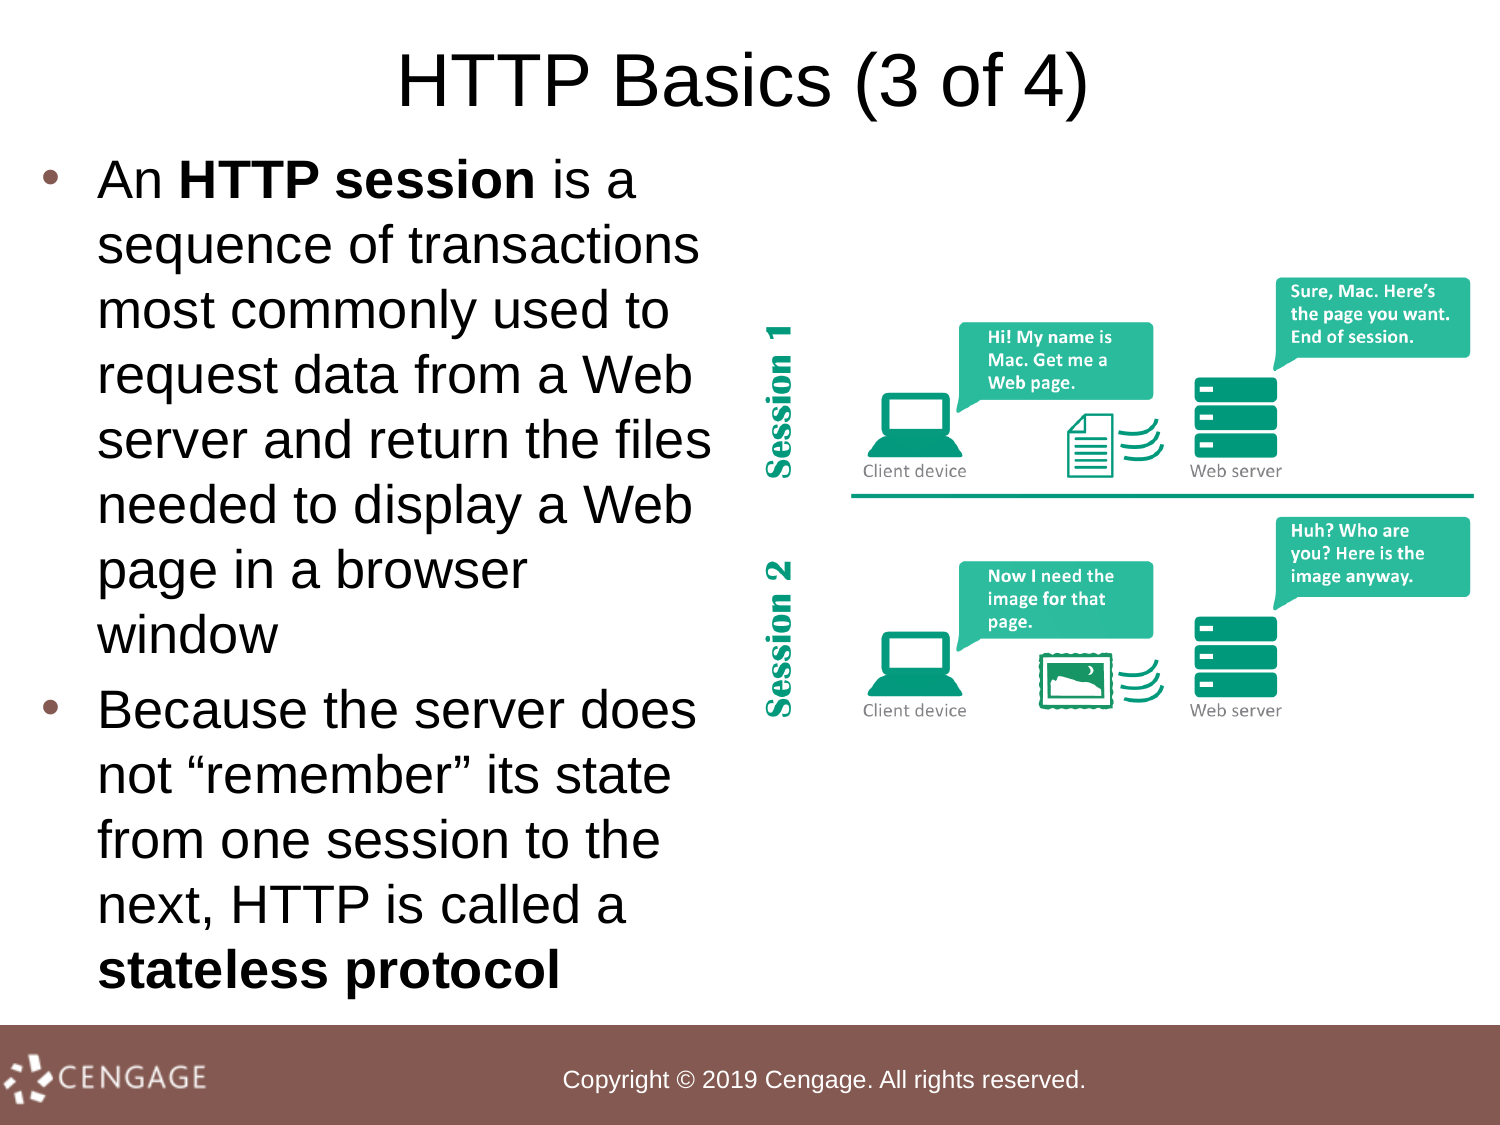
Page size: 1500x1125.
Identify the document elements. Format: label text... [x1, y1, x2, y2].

picture [0, 1051, 211, 1106]
list An HTTP session is a sequence of transactions most commonly used to request data from a Web server and return the files needed to display a Web page in a browser window Because the server does not “remember” its state from one session to the next, HTTP is called a stateless protocol [26, 136, 731, 1011]
picture [764, 277, 1475, 717]
title HTTP Basics (3 of 4) [85, 18, 1403, 136]
